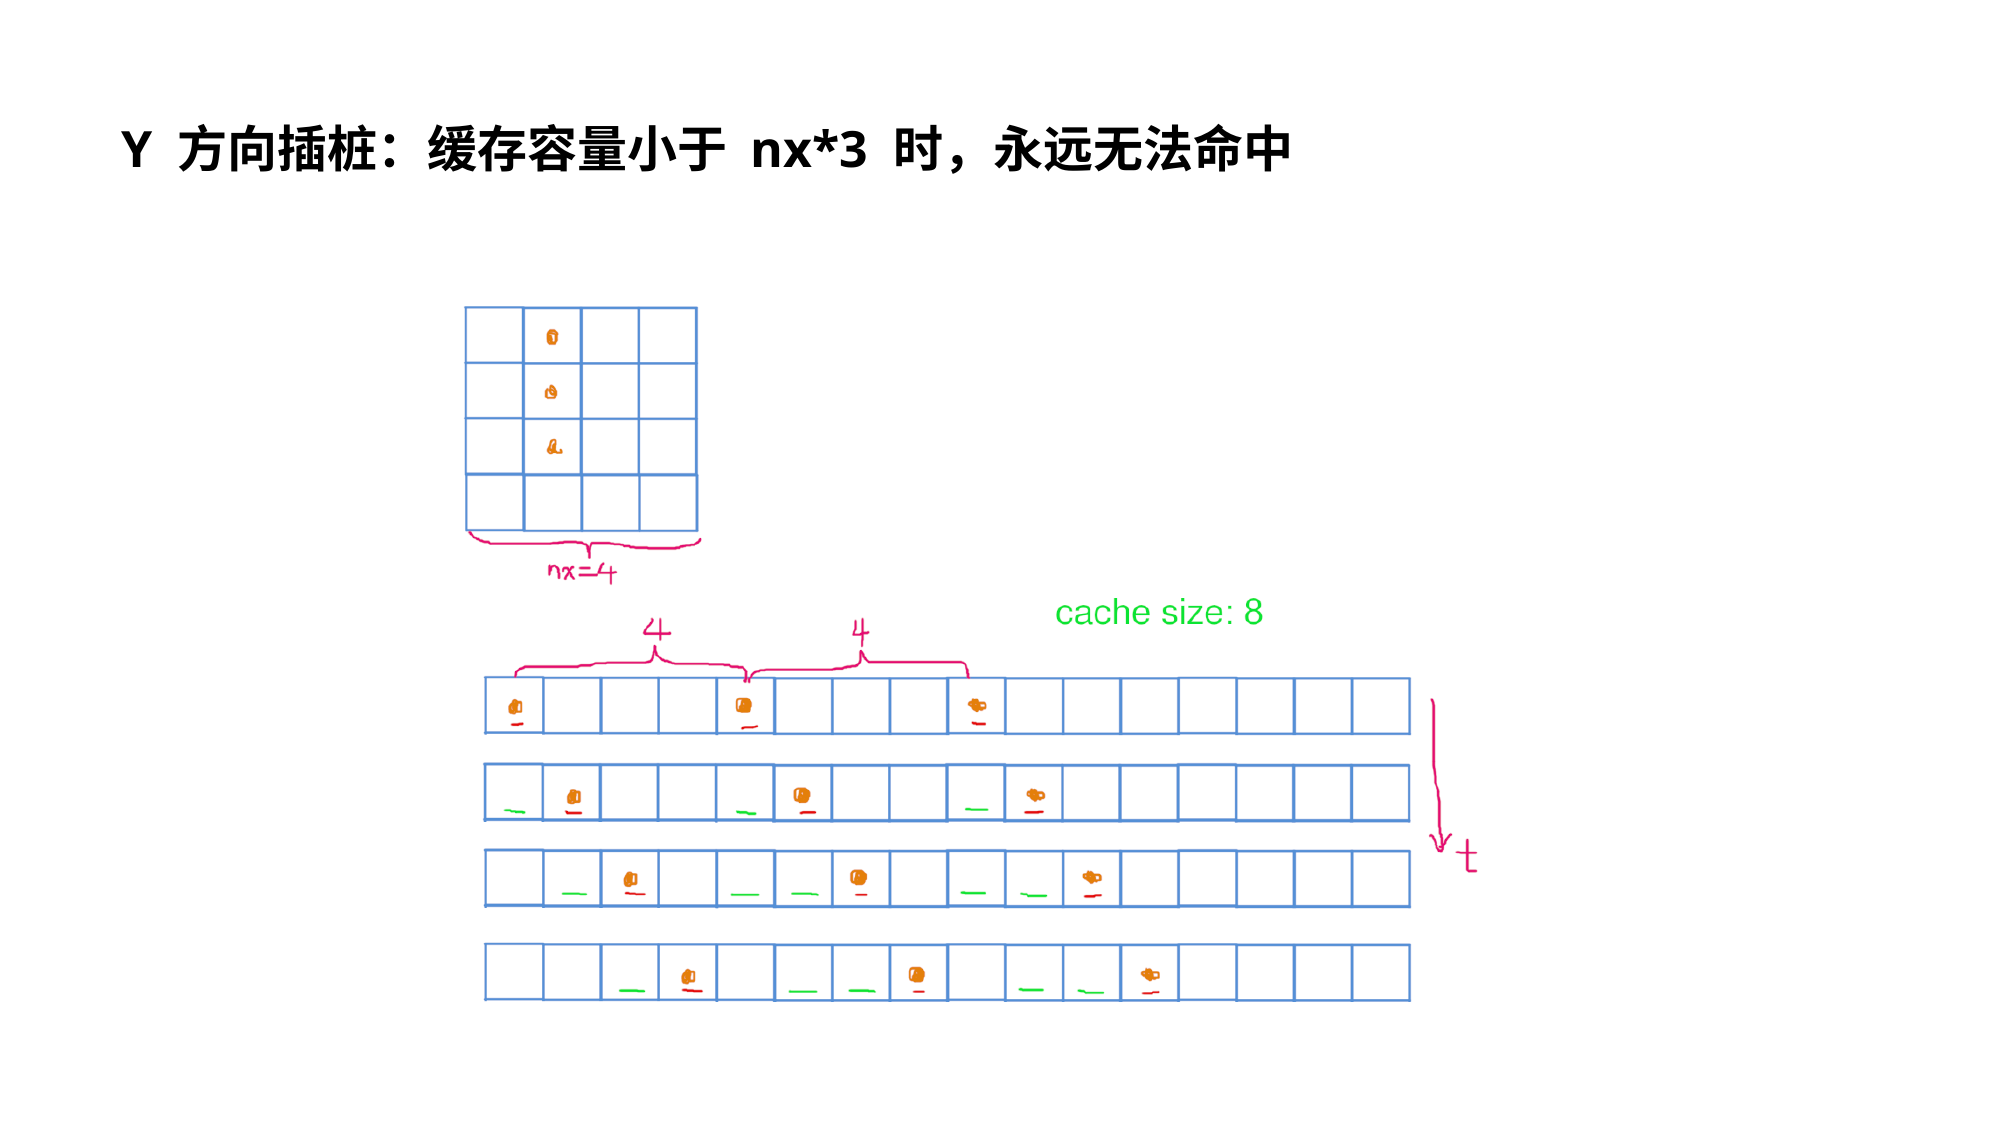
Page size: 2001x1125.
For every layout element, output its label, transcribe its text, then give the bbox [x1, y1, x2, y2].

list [452, 299, 1485, 1014]
title Y 方向插桩：缓存容量小于 nx*3 时，永远无法命中 [106, 42, 1832, 260]
